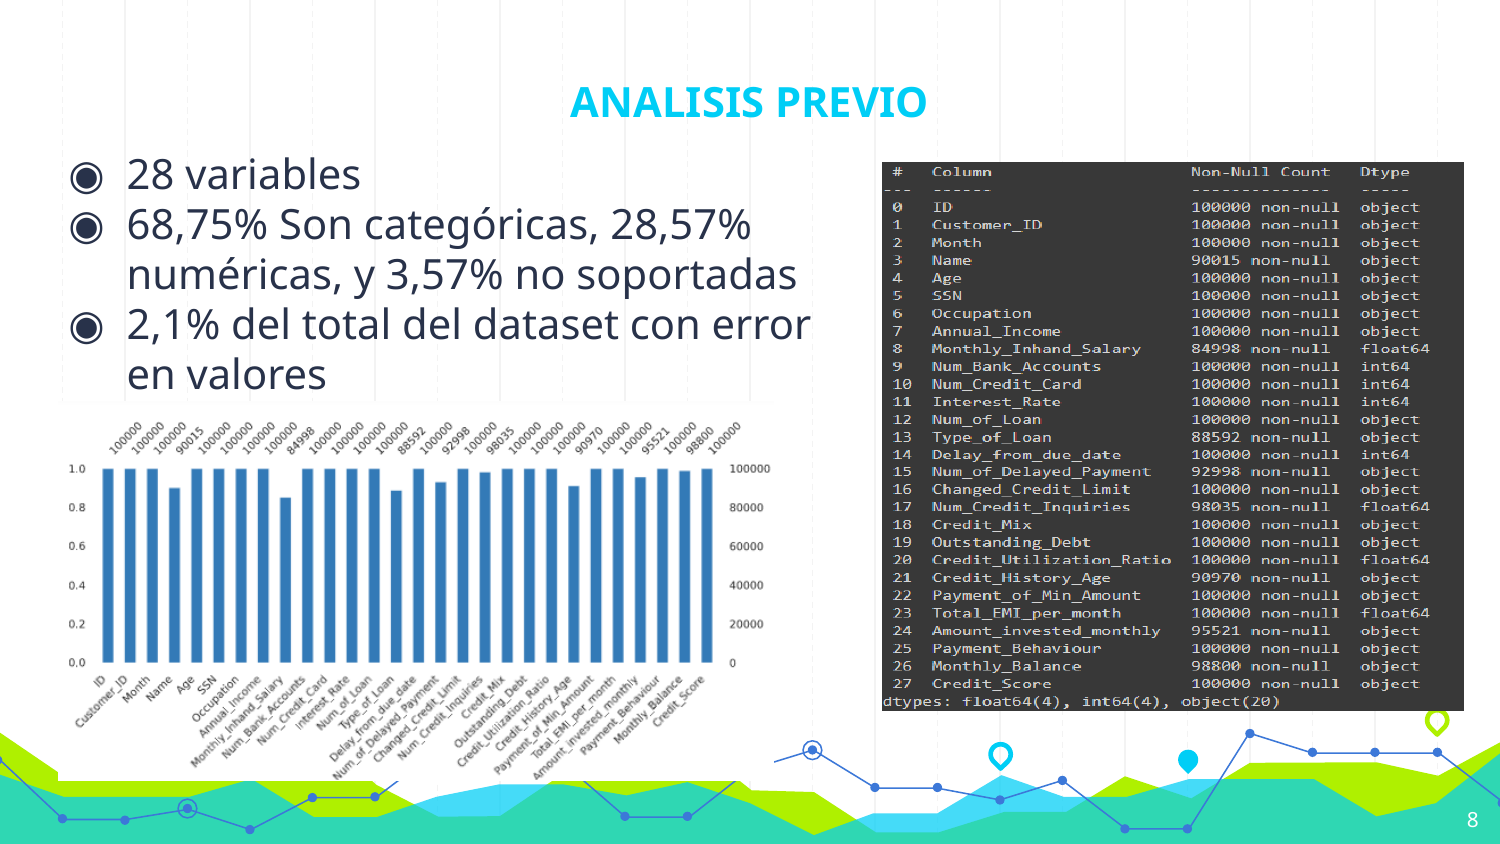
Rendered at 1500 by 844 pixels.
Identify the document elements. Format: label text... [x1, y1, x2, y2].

slide_number ‹#› [1403, 791, 1494, 844]
list 28 variables 68,75% Son categóricas, 28,57% numéricas, y 3,57% no soportadas 2,1% del total del dataset con error en valores [36, 133, 883, 568]
picture [58, 401, 774, 781]
picture [882, 162, 1464, 711]
title ANALISIS PREVIO [176, 23, 1324, 141]
